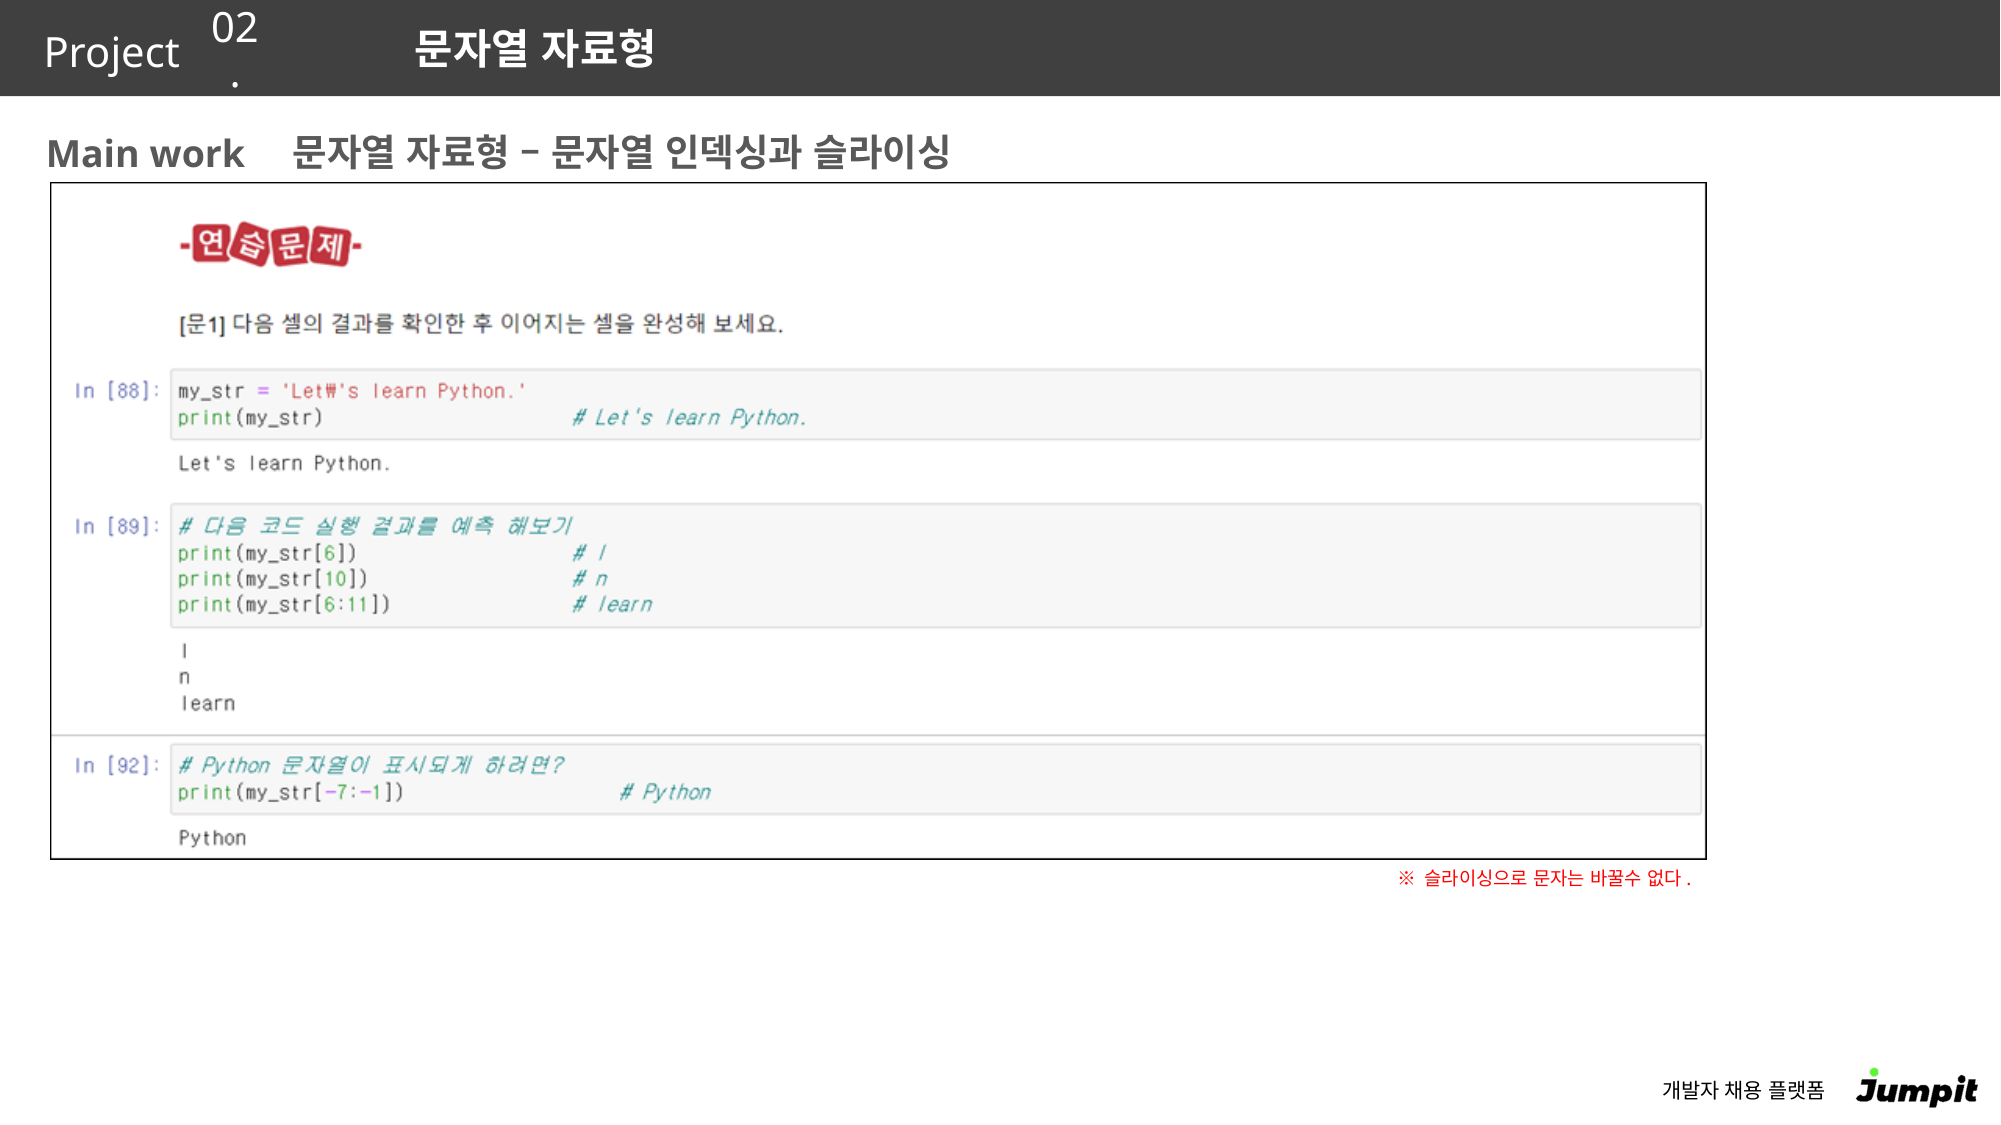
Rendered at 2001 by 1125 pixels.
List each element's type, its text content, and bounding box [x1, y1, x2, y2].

list 문자열 자료형 – 문자열 인덱싱과 슬라이싱 [277, 126, 1856, 183]
list 02. [192, 20, 278, 82]
text_box ※ 슬라이싱으로 문자는 바꿀수 없다. [1382, 859, 1781, 897]
picture [50, 182, 1707, 860]
picture [1849, 1063, 1982, 1113]
list 문자열 자료형 [399, 20, 1707, 82]
